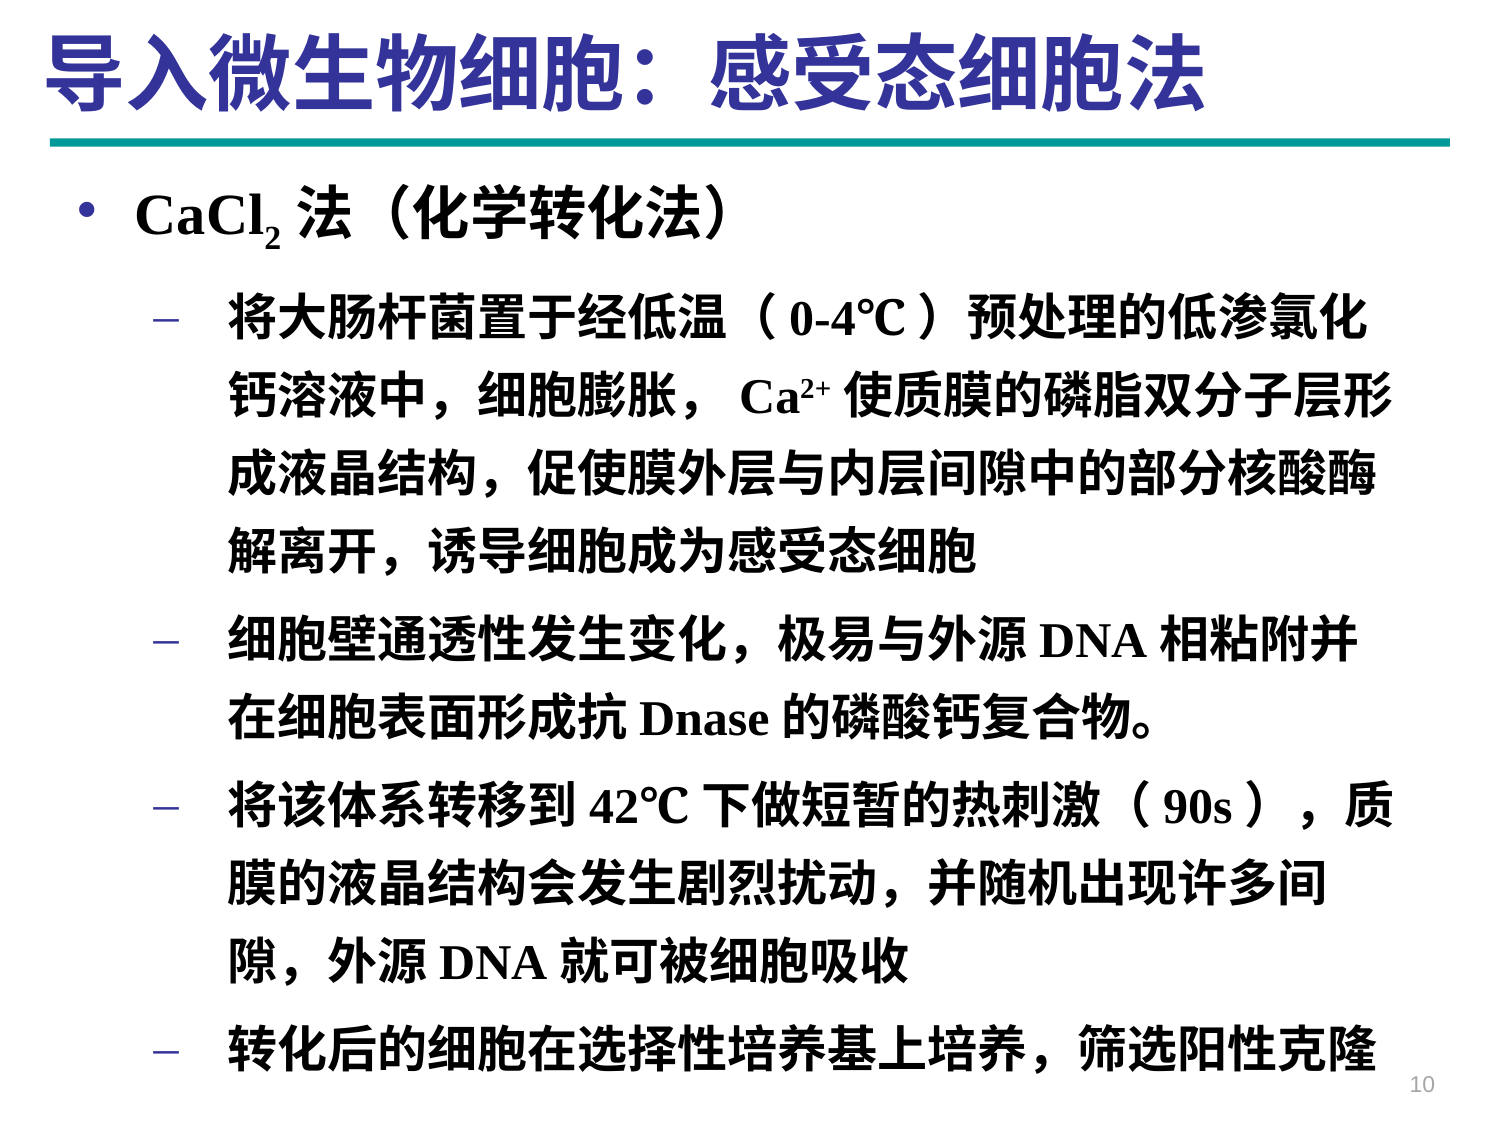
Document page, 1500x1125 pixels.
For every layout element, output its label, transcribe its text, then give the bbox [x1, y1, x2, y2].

text_box CaCl2法（化学转化法） 将大肠杆菌置于经低温（0-4℃）预处理的低渗氯化钙溶液中，细胞膨胀，Ca2+使质膜的磷脂双分子层形成液晶结构，促使膜外层与内层间隙中的部分核酸酶解离开，诱导细胞成为感受态细胞 细胞壁通透性发生变化，极易与外源DNA相粘附并在细胞表面形成抗Dnase的磷酸钙复合物。 将该体系转移到42℃下做短暂的热刺激（90s），质膜的液晶结构会发生剧烈扰动，并随机出现许多间隙，外源DNA就可被细胞吸收 转化后的细胞在选择性培养基上培养，筛选阳性克隆 [62, 129, 1413, 1085]
slide_number 10 [1137, 1062, 1450, 1114]
text_box 导入微生物细胞：感受态细胞法 [27, 24, 1428, 109]
